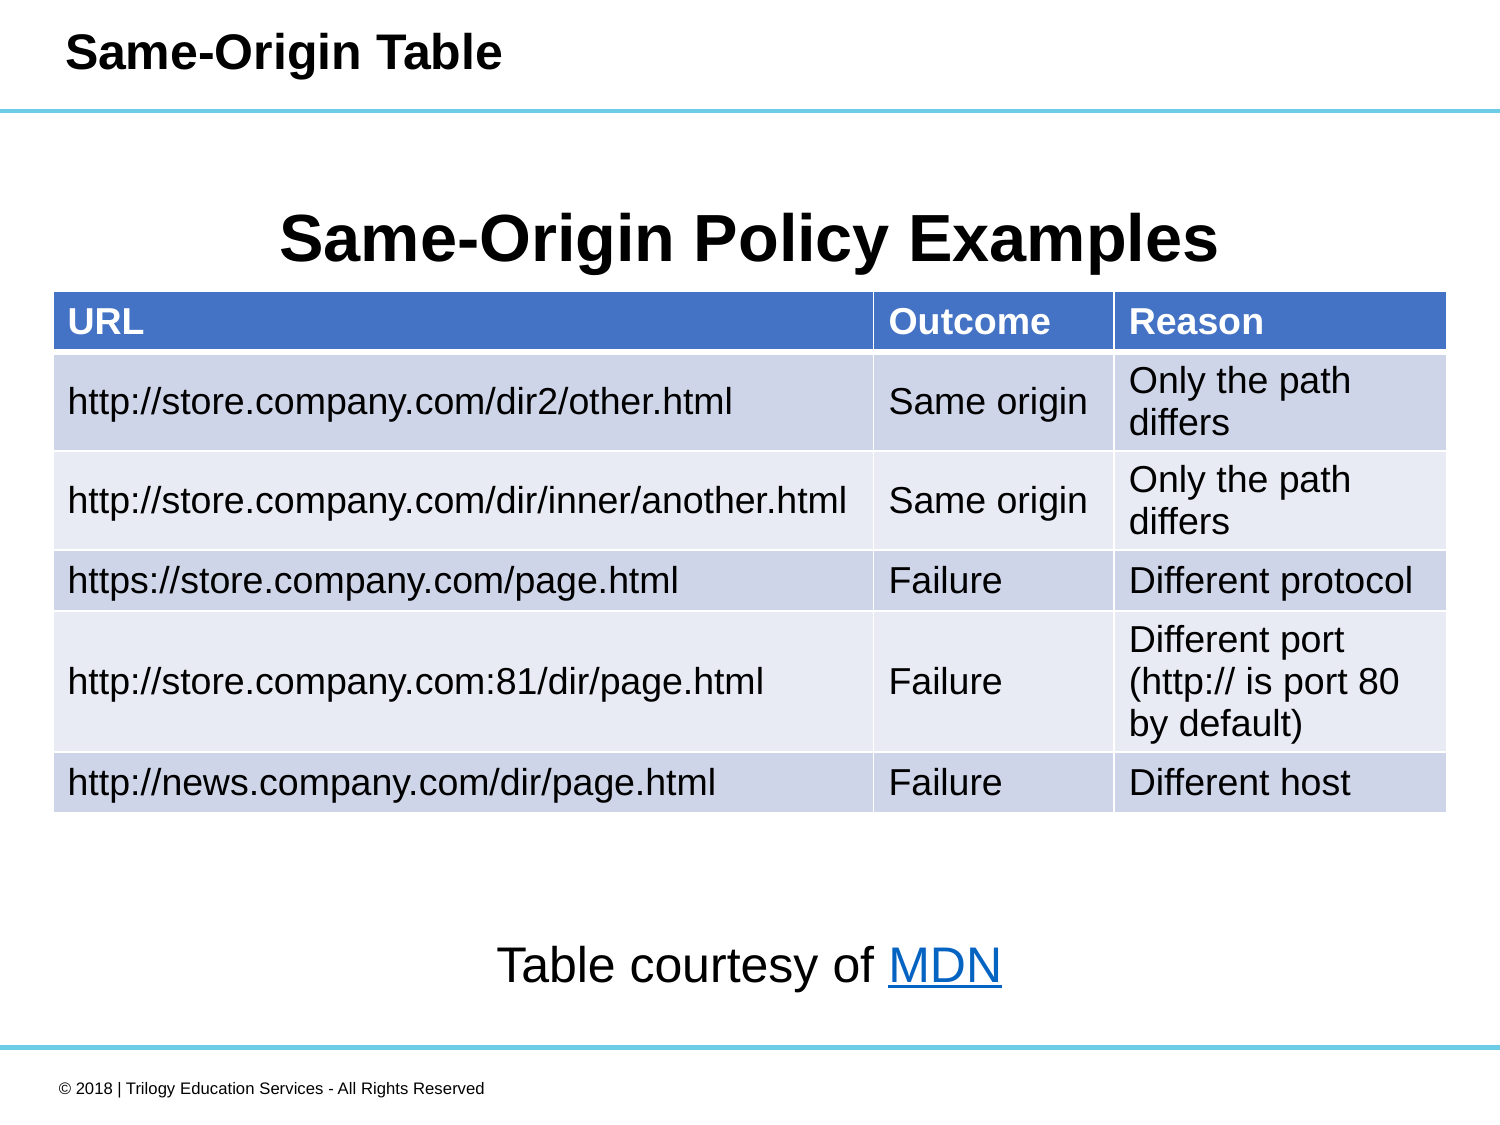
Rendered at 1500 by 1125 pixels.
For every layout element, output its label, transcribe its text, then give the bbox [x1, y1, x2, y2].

table_cell Different host [1115, 753, 1446, 812]
text_box Same-Origin Policy Examples [264, 187, 1236, 283]
table_cell http://store.company.com:81/dir/page.html [54, 612, 873, 751]
table_cell Only the path differs [1115, 452, 1446, 549]
table_header URL [54, 292, 873, 349]
table_cell Failure [874, 753, 1113, 812]
table_cell Different protocol [1115, 551, 1446, 610]
table_header Reason [1115, 292, 1446, 349]
table_cell http://store.company.com/dir/inner/another.html [54, 452, 873, 549]
table_cell http://store.company.com/dir2/other.html [54, 355, 873, 450]
table_cell Failure [874, 612, 1113, 751]
table_cell Failure [874, 551, 1113, 610]
title Same-Origin Table [50, 0, 948, 108]
table_cell http://news.company.com/dir/page.html [54, 753, 873, 812]
table_cell https://store.company.com/page.html [54, 551, 873, 610]
table_header Outcome [874, 292, 1113, 349]
text_box Table courtesy of MDN [481, 924, 1018, 1000]
table_cell Same origin [874, 452, 1113, 549]
table_cell Only the path differs [1115, 355, 1446, 450]
table_cell Same origin [874, 355, 1113, 450]
table_cell Different port (http:// is port 80 by default) [1115, 612, 1446, 751]
